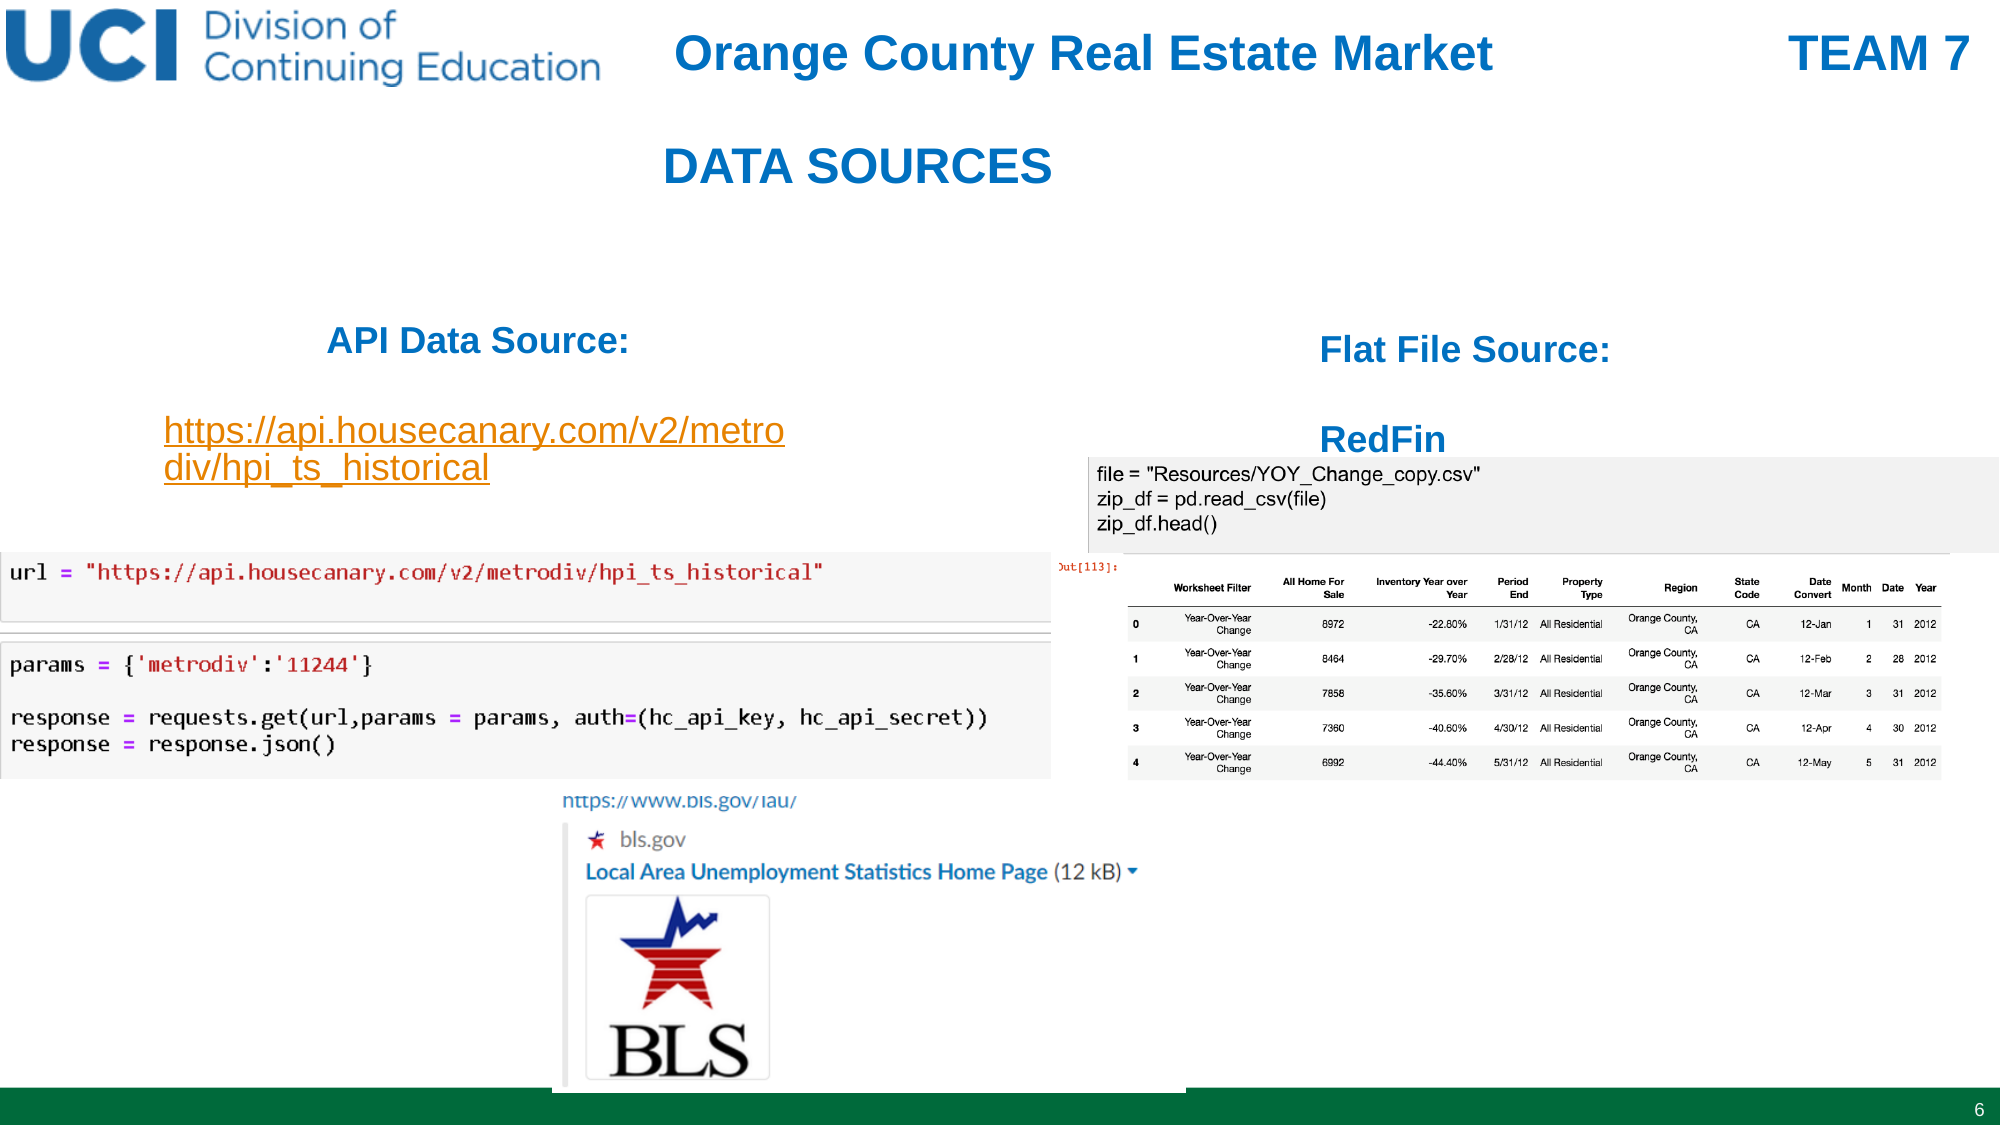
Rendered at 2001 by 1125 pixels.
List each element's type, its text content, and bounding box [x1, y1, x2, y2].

text_box Orange County Real Estate Market [659, 13, 1509, 89]
picture [6, 8, 601, 87]
picture [0, 552, 1052, 779]
text_box API Data Source: https://api.housecanary.com/v2/metrodiv/hpi_ts_historical [148, 218, 808, 545]
text_box Flat File Source: RedFin [1304, 318, 1722, 446]
slide_number 6 [1533, 1092, 2000, 1125]
picture [551, 796, 1187, 1093]
picture [1058, 453, 2000, 786]
title Data Sources [8, 126, 1709, 218]
